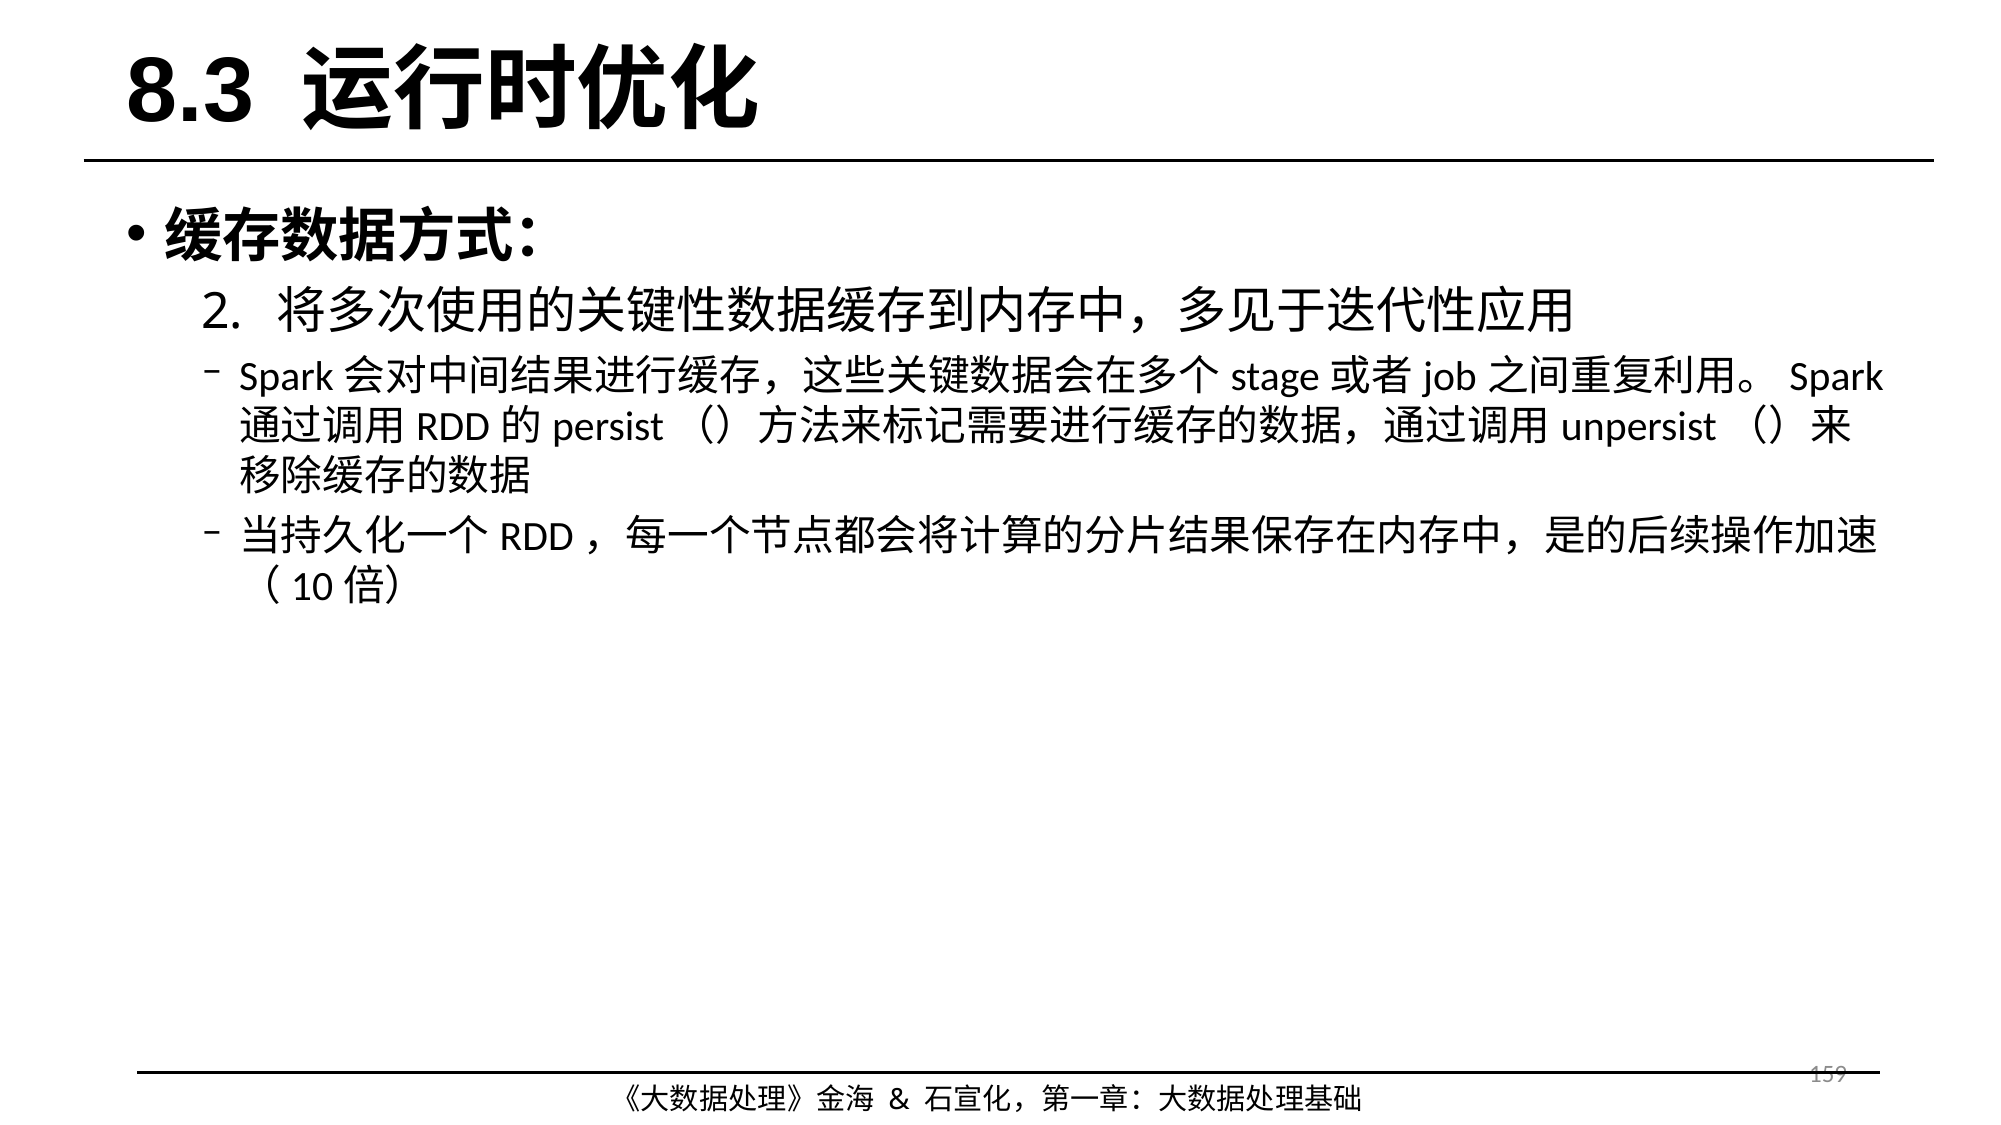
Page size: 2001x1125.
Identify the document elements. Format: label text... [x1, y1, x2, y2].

list 缓存数据方式： 将多次使用的关键性数据缓存到内存中，多见于迭代性应用 Spark会对中间结果进行缓存，这些关键数据会在多个stage或者job之间重复利用。Spark通过调用RDD的persist（）方法来标记需要进行缓存的数据，通过调用unpersist（）来移除缓存的数据 当持久化一个RDD，每一个节点都会将计算的分片结果保存在内存中，是的后续操作加速（10倍） [111, 190, 1905, 1014]
slide_number 159 [1412, 1042, 1863, 1103]
title 8.3 运行时优化 [111, 22, 1905, 161]
